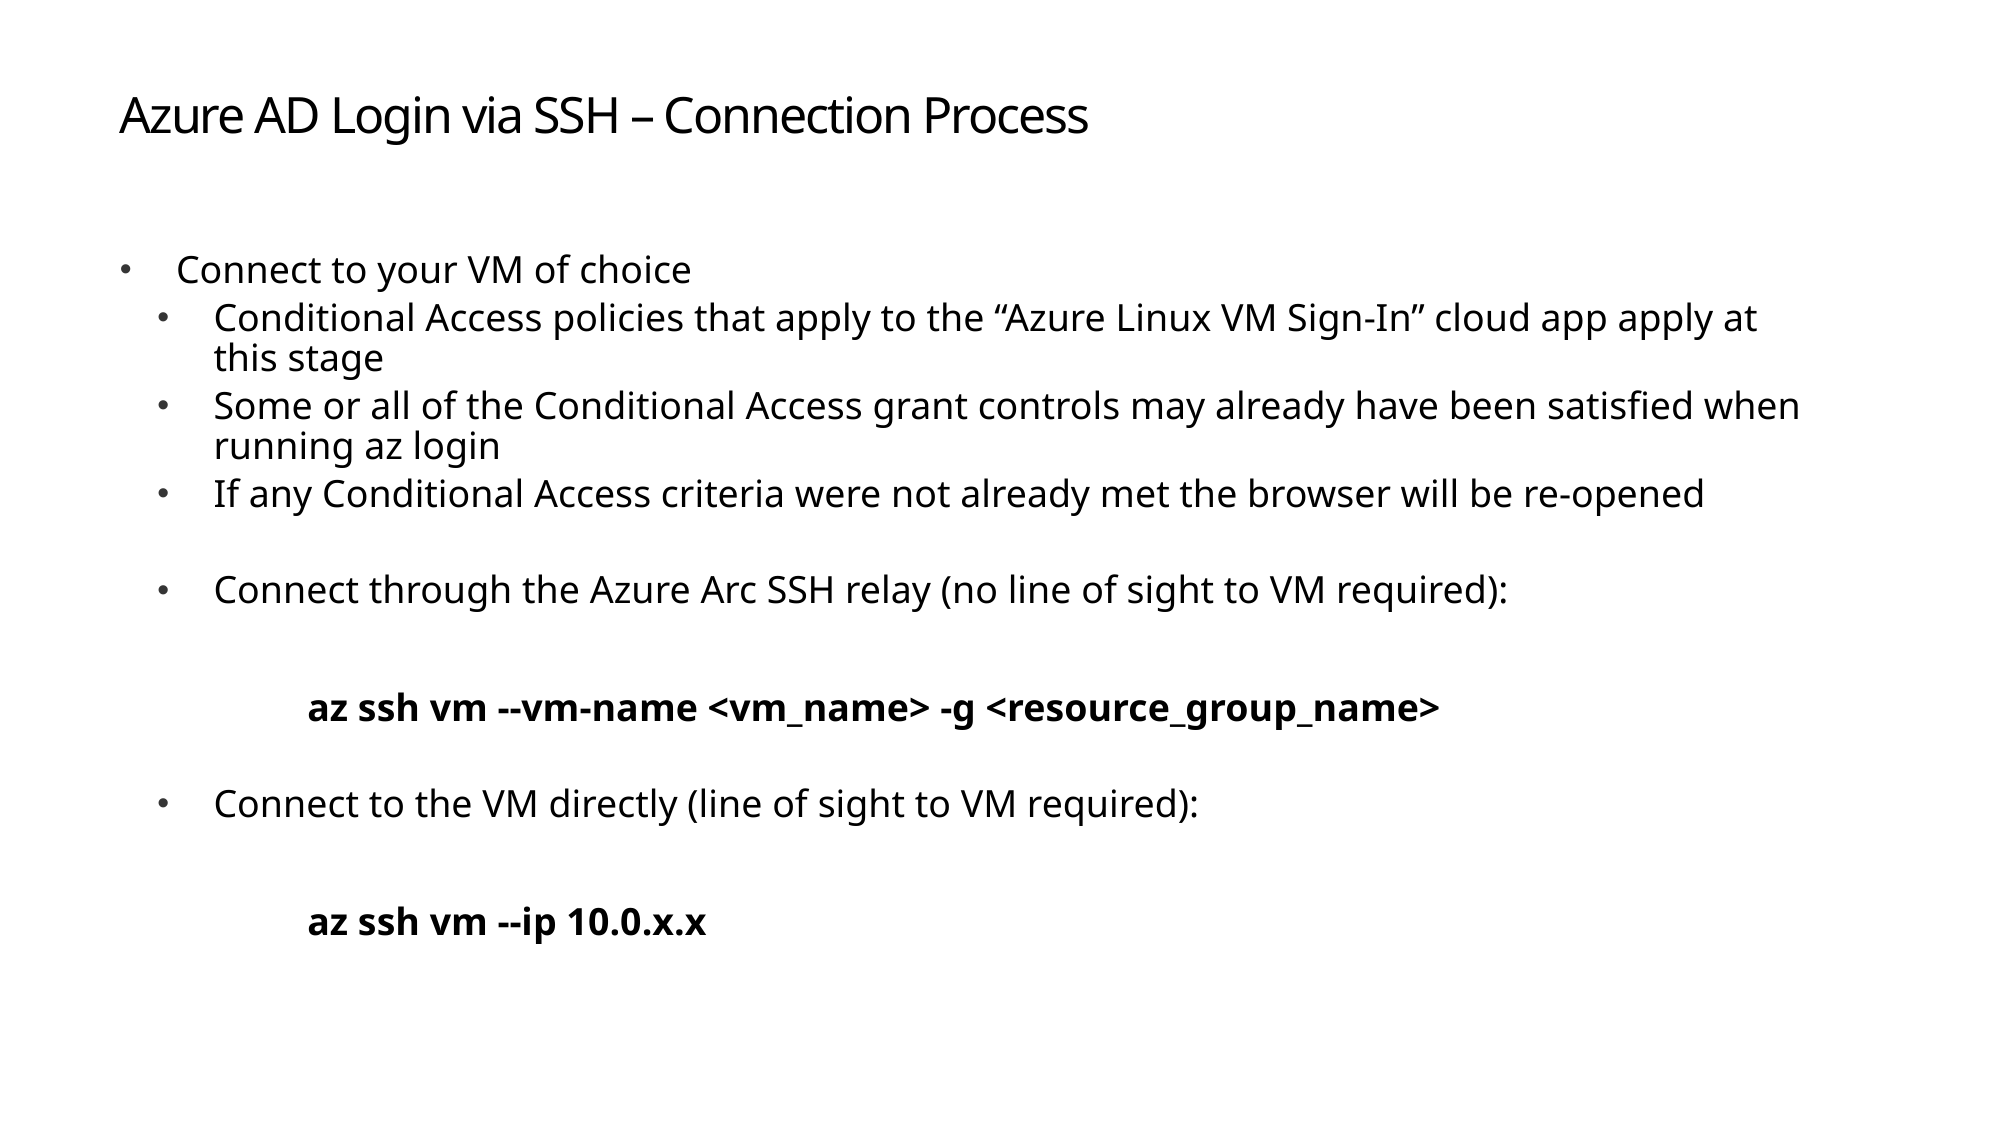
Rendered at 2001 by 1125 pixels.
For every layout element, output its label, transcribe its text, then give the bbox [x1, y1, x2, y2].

title Azure AD Login via SSH – Connection Process [95, 75, 1855, 136]
list Connect to your VM of choice Conditional Access policies that apply to the “Azure Linux VM Sign-In” cloud app apply at this stage Some or all of the Conditional Access grant controls may already have been satisfied when running az login If any Conditional Access criteria were not already met the browser will be re-opened Connect through the Azure Arc SSH relay (no line of sight to VM required): az ssh vm --vm-name <vm_name> -g <resource_group_name> Connect to the VM directly (line of sight to VM required): az ssh vm --ip 10.0.x.x [95, 235, 1855, 998]
